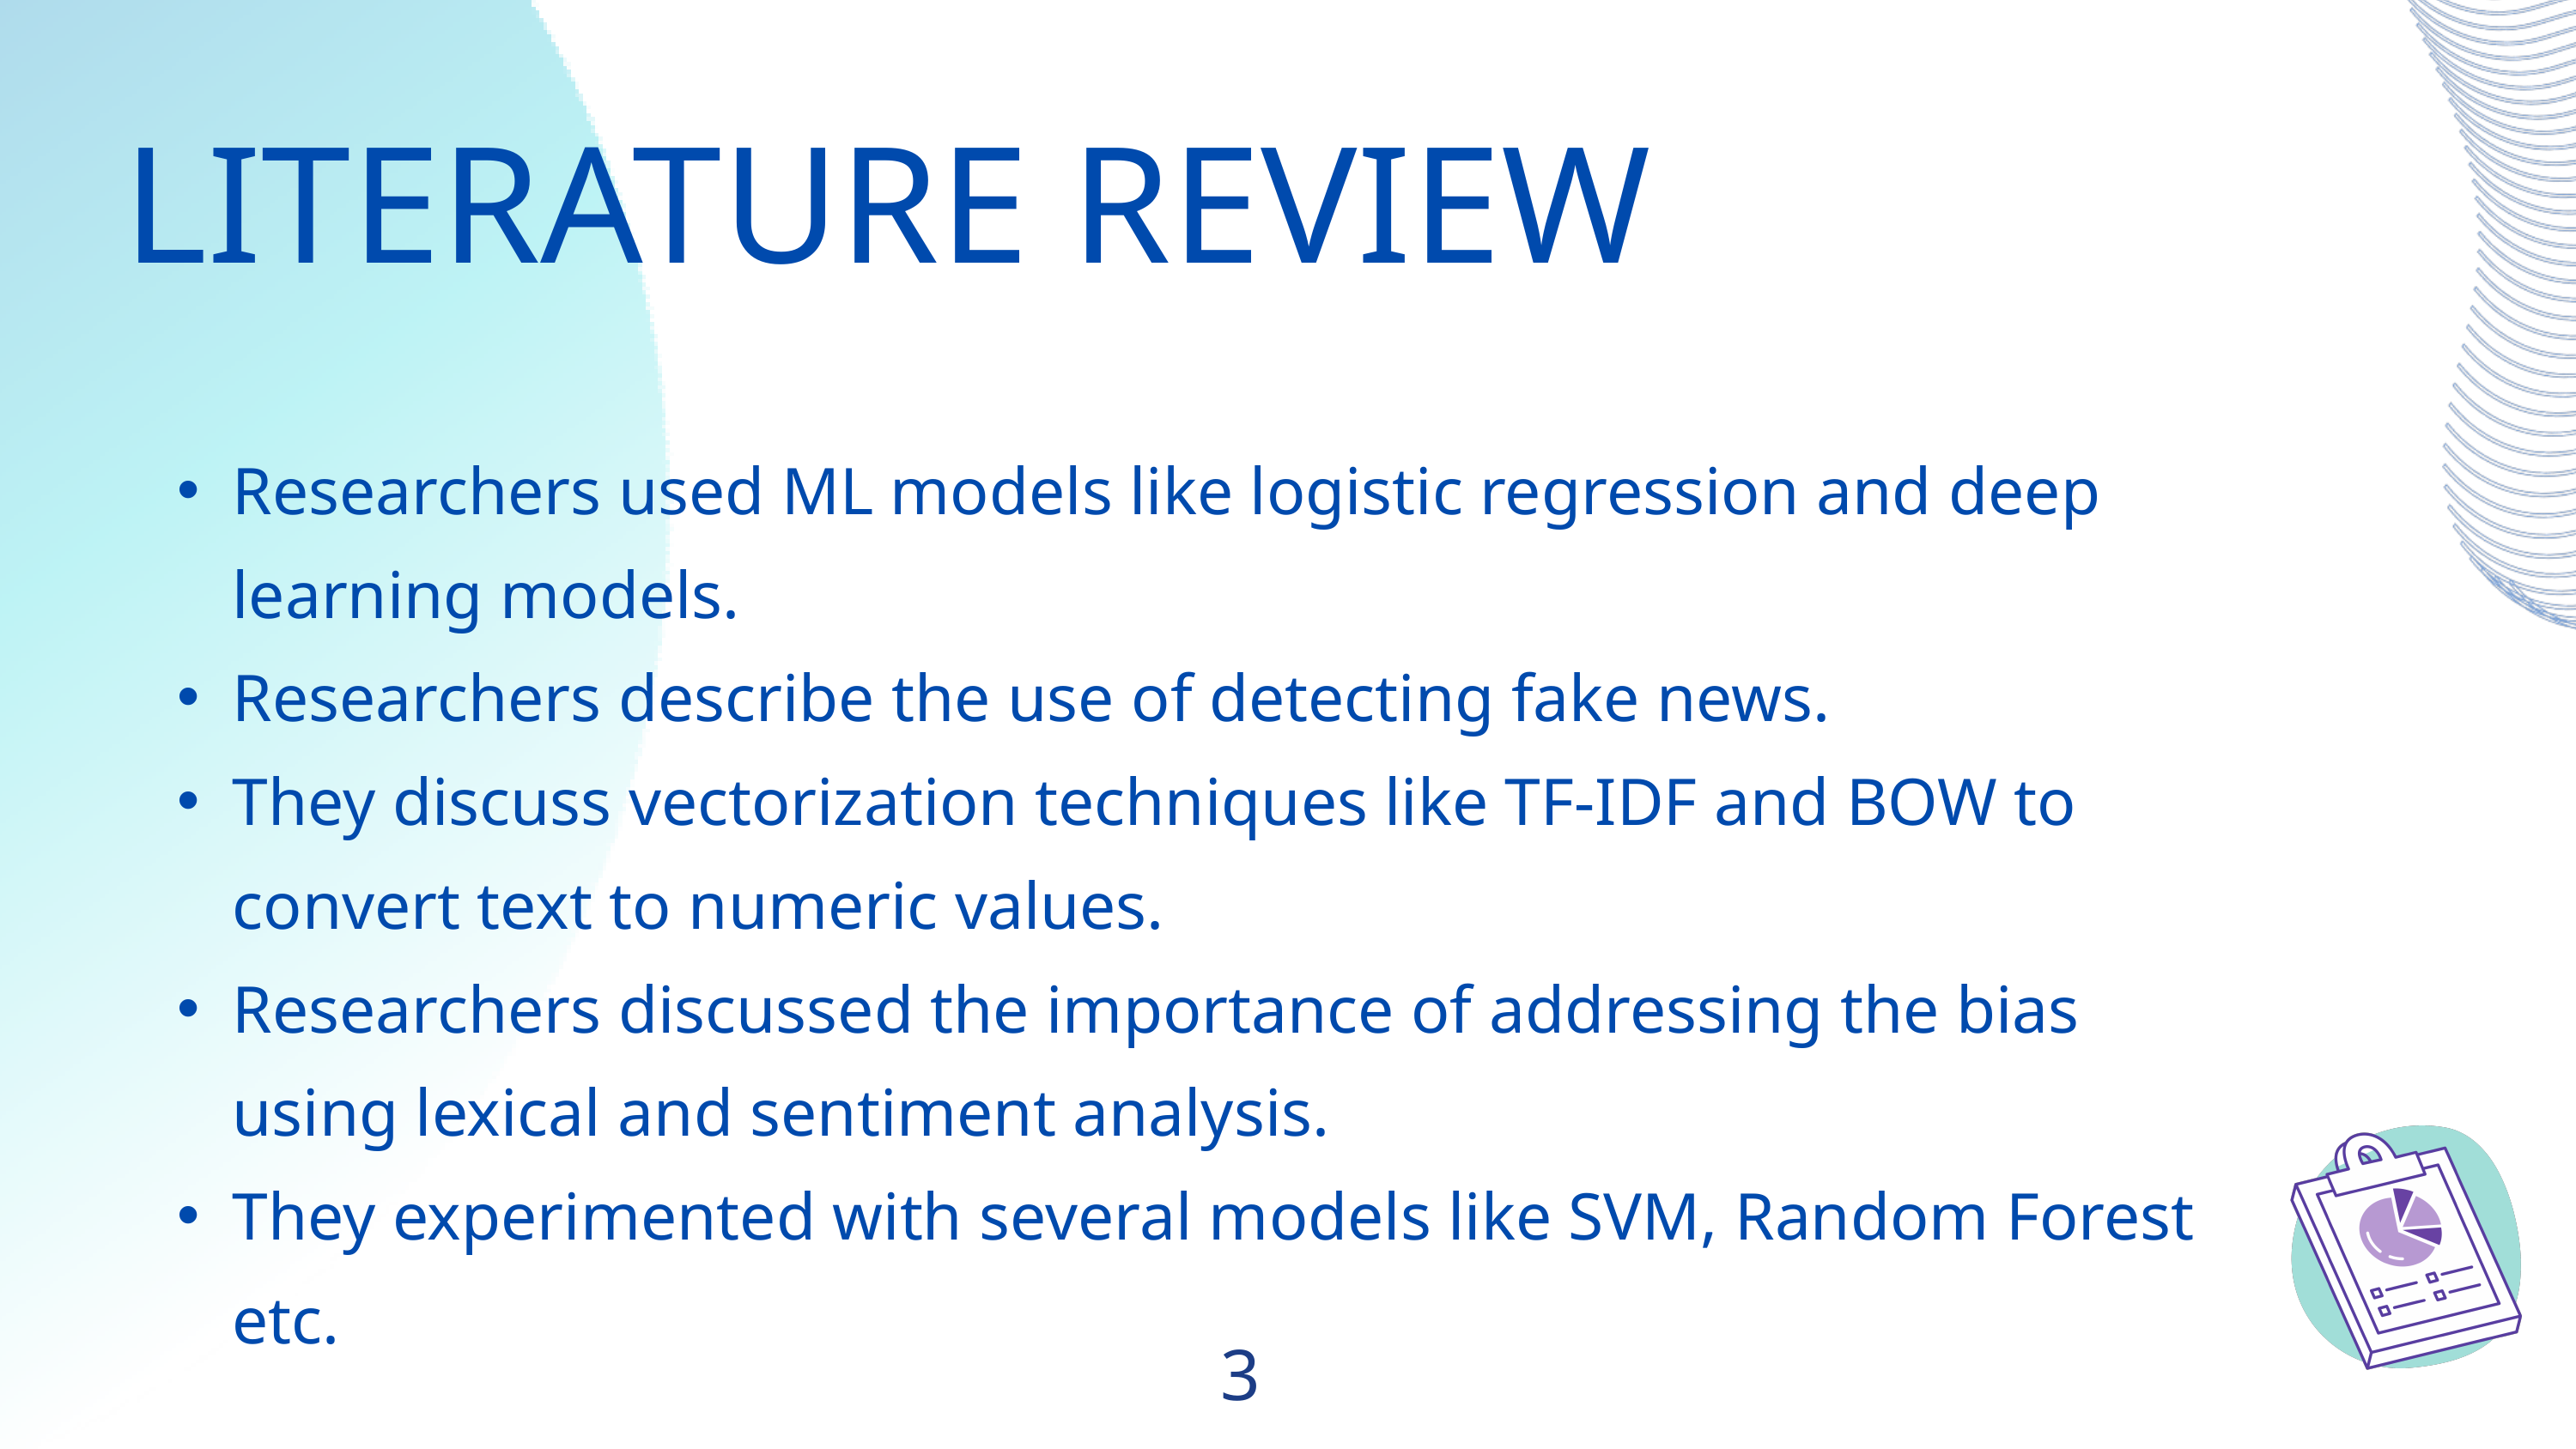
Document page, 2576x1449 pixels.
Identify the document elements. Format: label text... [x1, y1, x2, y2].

text_box Researchers used ML models like logistic regression and deep learning models. Researchers describe the use of detecting fake news. They discuss vectorization techniques like TF-IDF and BOW to convert text to numeric values. Researchers discussed the importance of addressing the bias using lexical and sentiment analysis. They experimented with several models like SVM, Random Forest etc. [672, 423, 2235, 1357]
picture [2304, 0, 2576, 924]
text_box LITERATURE REVIEW [672, 134, 1925, 296]
text_box 3 [1220, 1316, 1261, 1415]
picture [0, 0, 666, 1449]
picture [2263, 1117, 2522, 1374]
